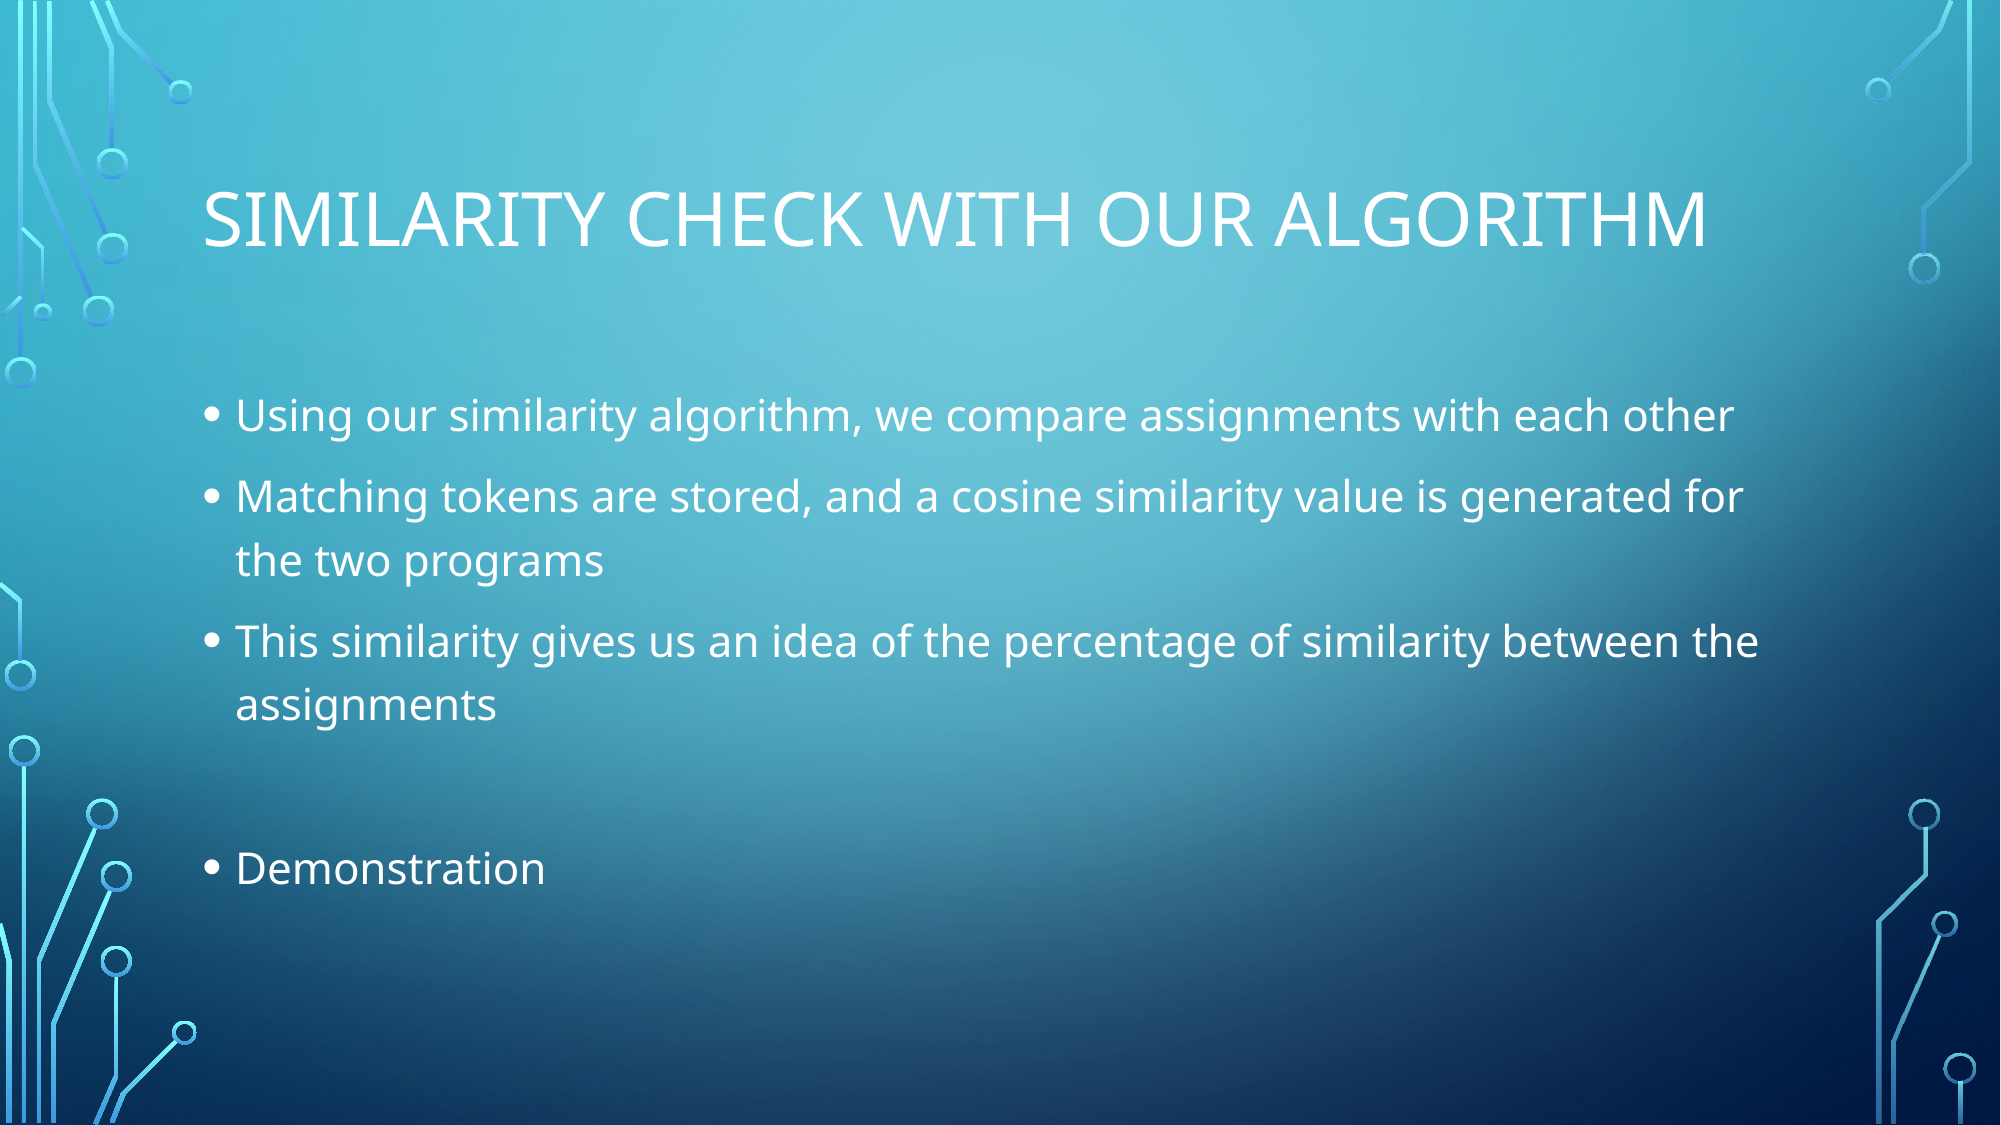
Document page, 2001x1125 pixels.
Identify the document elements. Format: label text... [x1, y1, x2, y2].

list Using our similarity algorithm, we compare assignments with each other Matching tokens are stored, and a cosine similarity value is generated for the two programs This similarity gives us an idea of the percentage of similarity between the assignments Demonstration [187, 369, 1813, 950]
title Similarity check with our algorithm [187, 101, 1813, 344]
